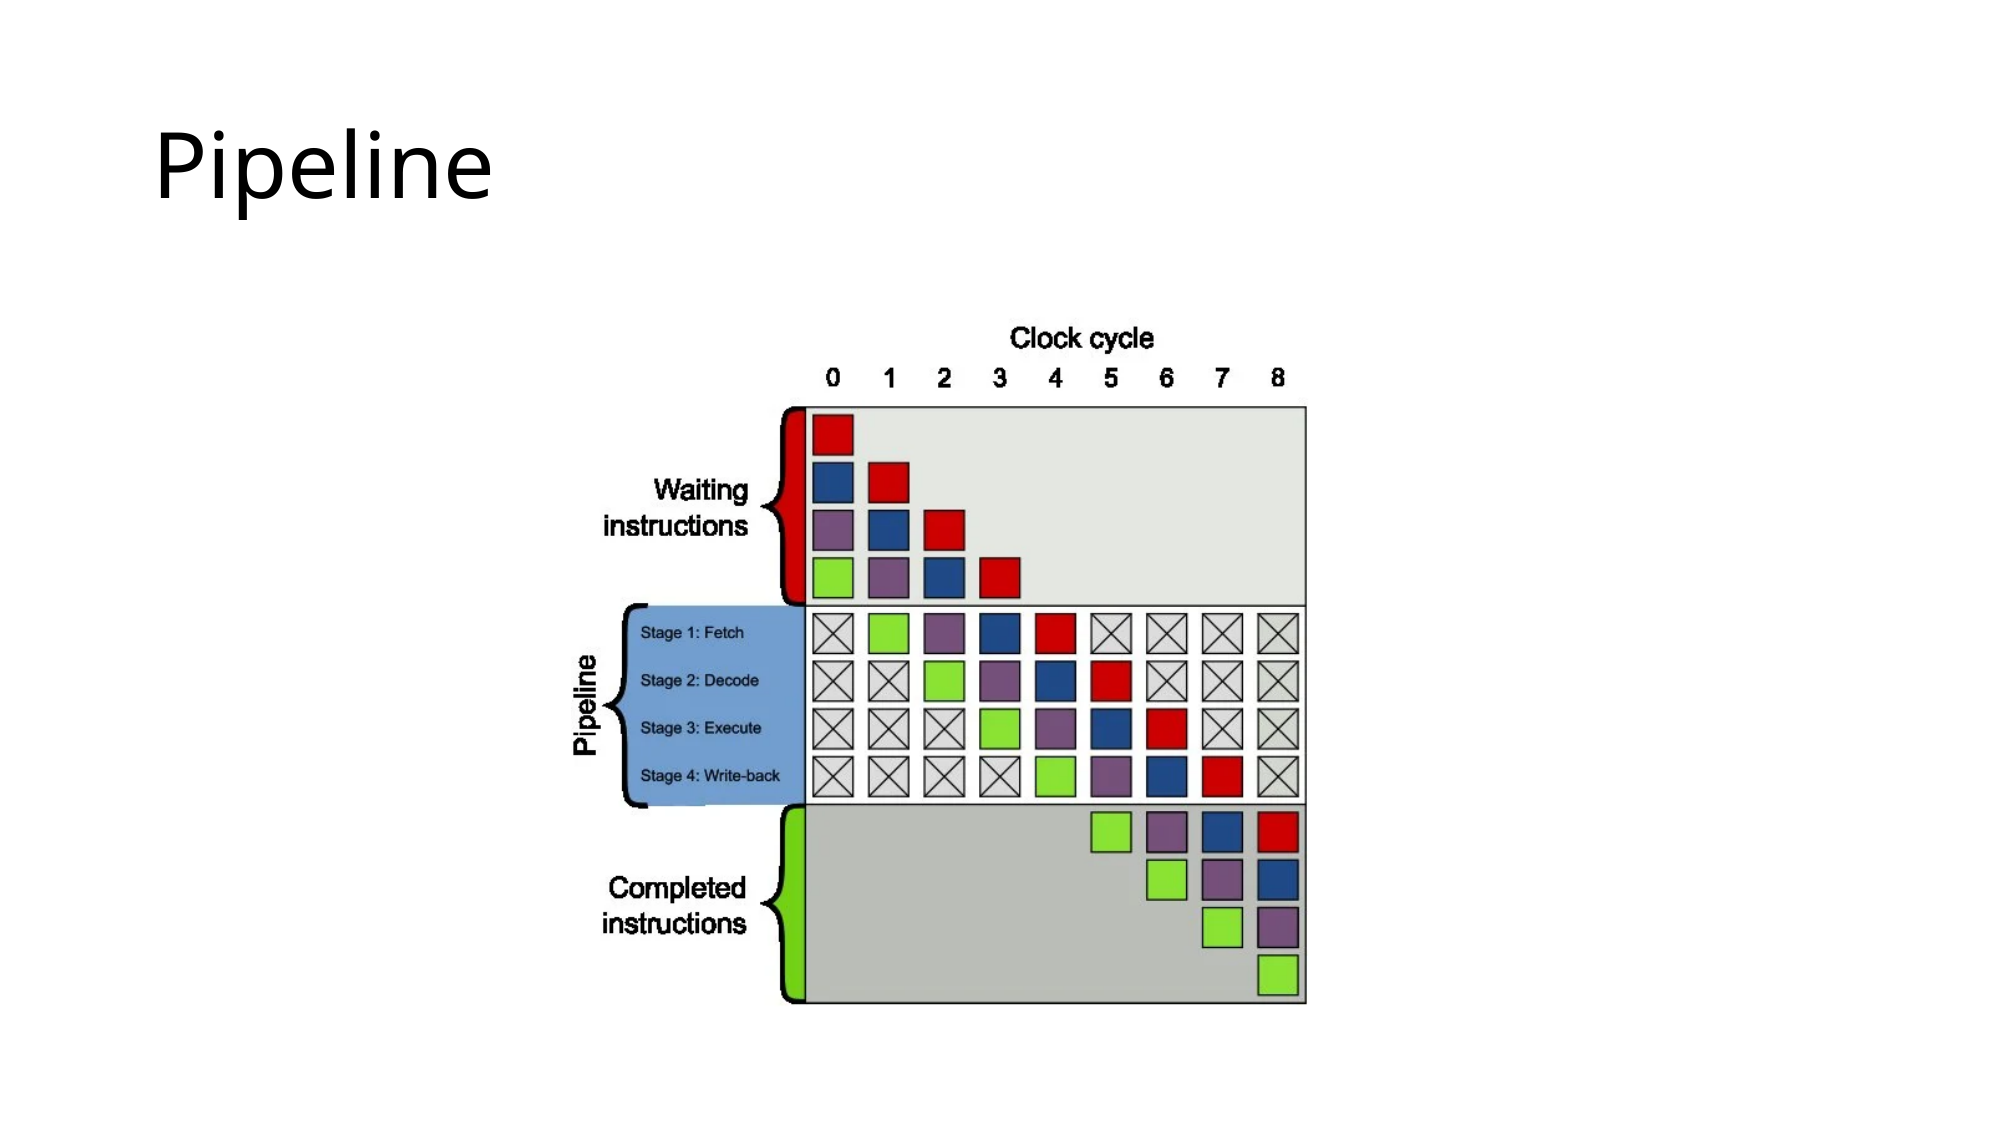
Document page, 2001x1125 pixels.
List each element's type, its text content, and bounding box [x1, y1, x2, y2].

title Pipeline [137, 59, 1863, 278]
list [571, 308, 1318, 1023]
